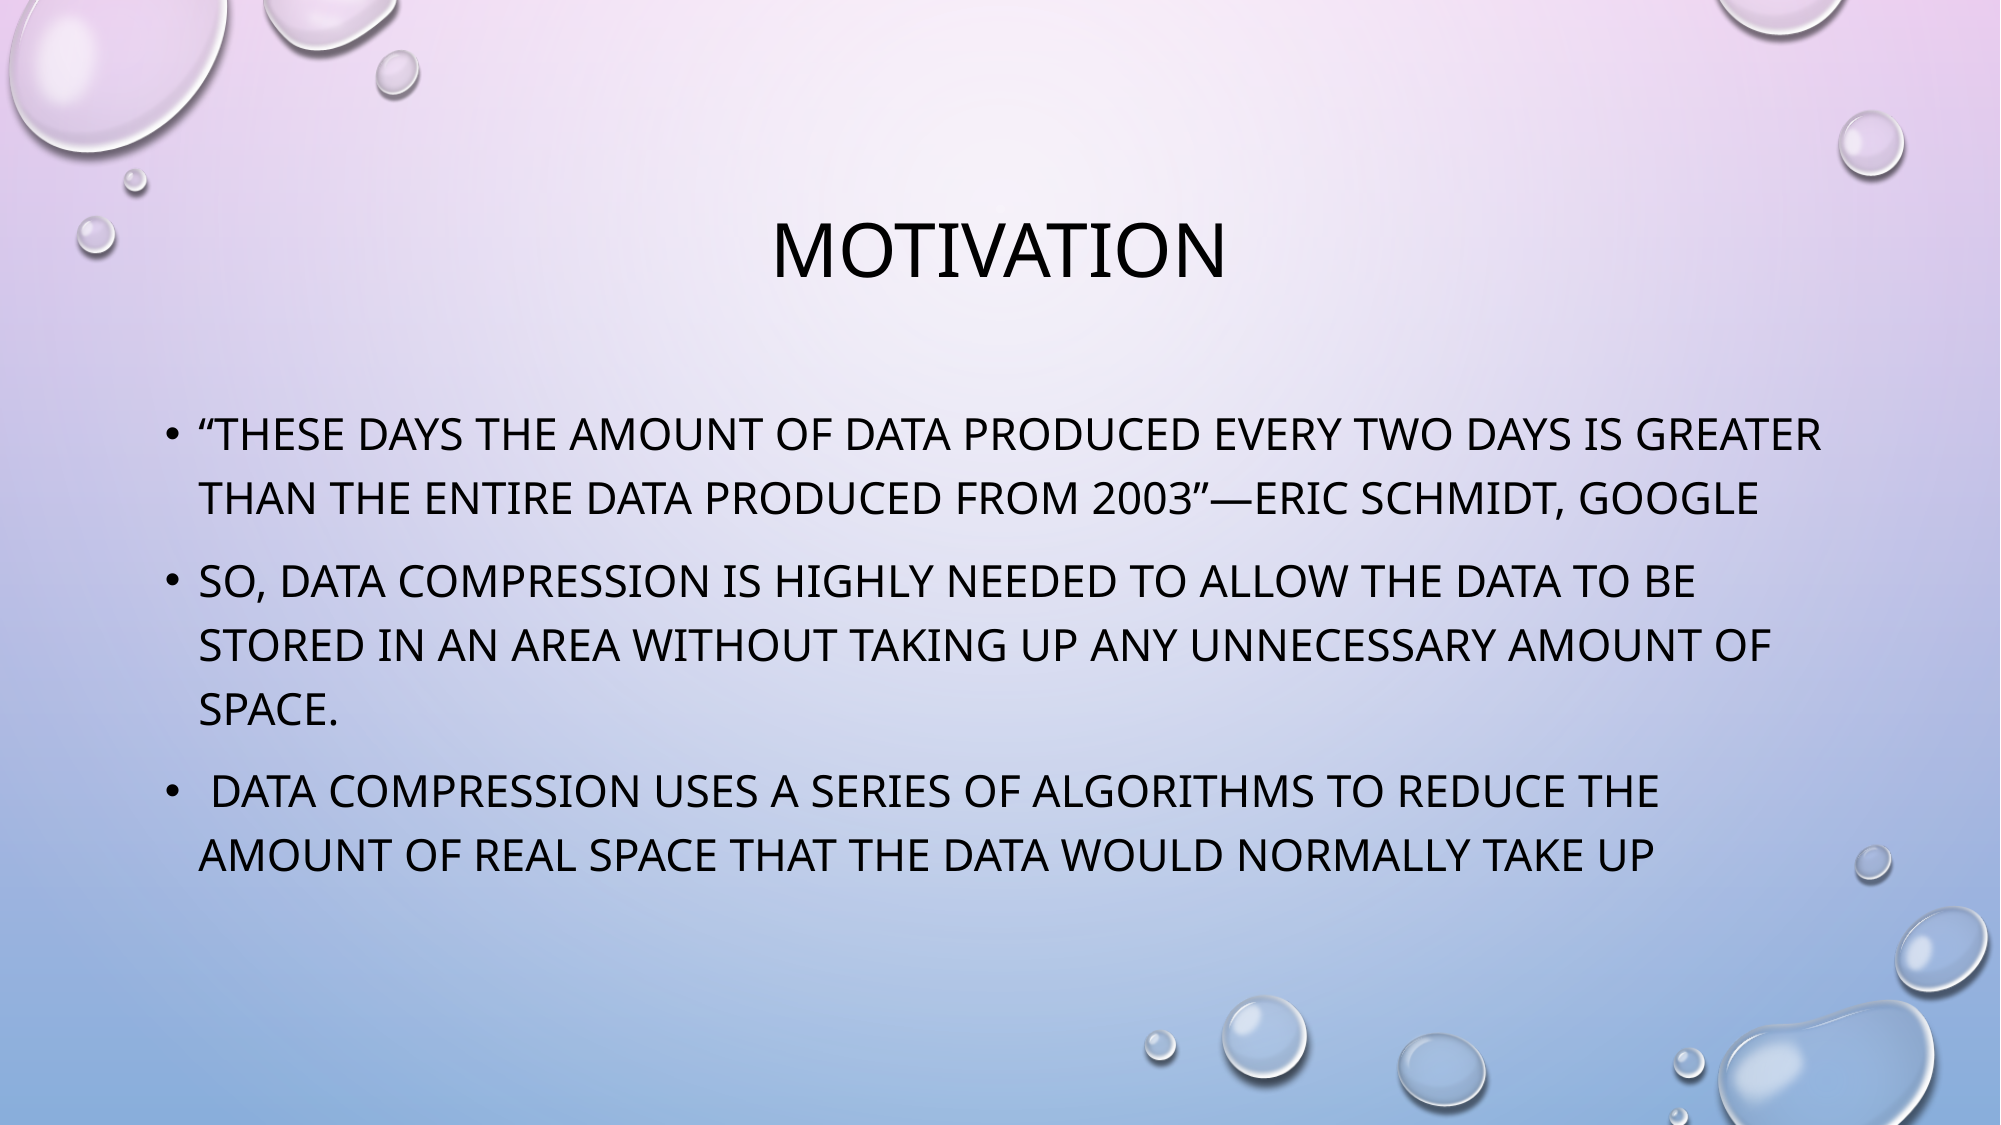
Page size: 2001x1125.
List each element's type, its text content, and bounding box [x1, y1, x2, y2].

picture [0, 0, 2000, 1125]
list “These days the amount of data produced every two days is greater than the entire data produced from 2003”—Eric Schmidt, GOOGLE So, Data compression is highly needed to allow the data to be stored in an area without taking up any unnecessary amount of space. Data compression uses a series of algorithms to reduce the amount of real space that the data would normally take up [149, 388, 1850, 950]
title Motivation [149, 122, 1851, 385]
